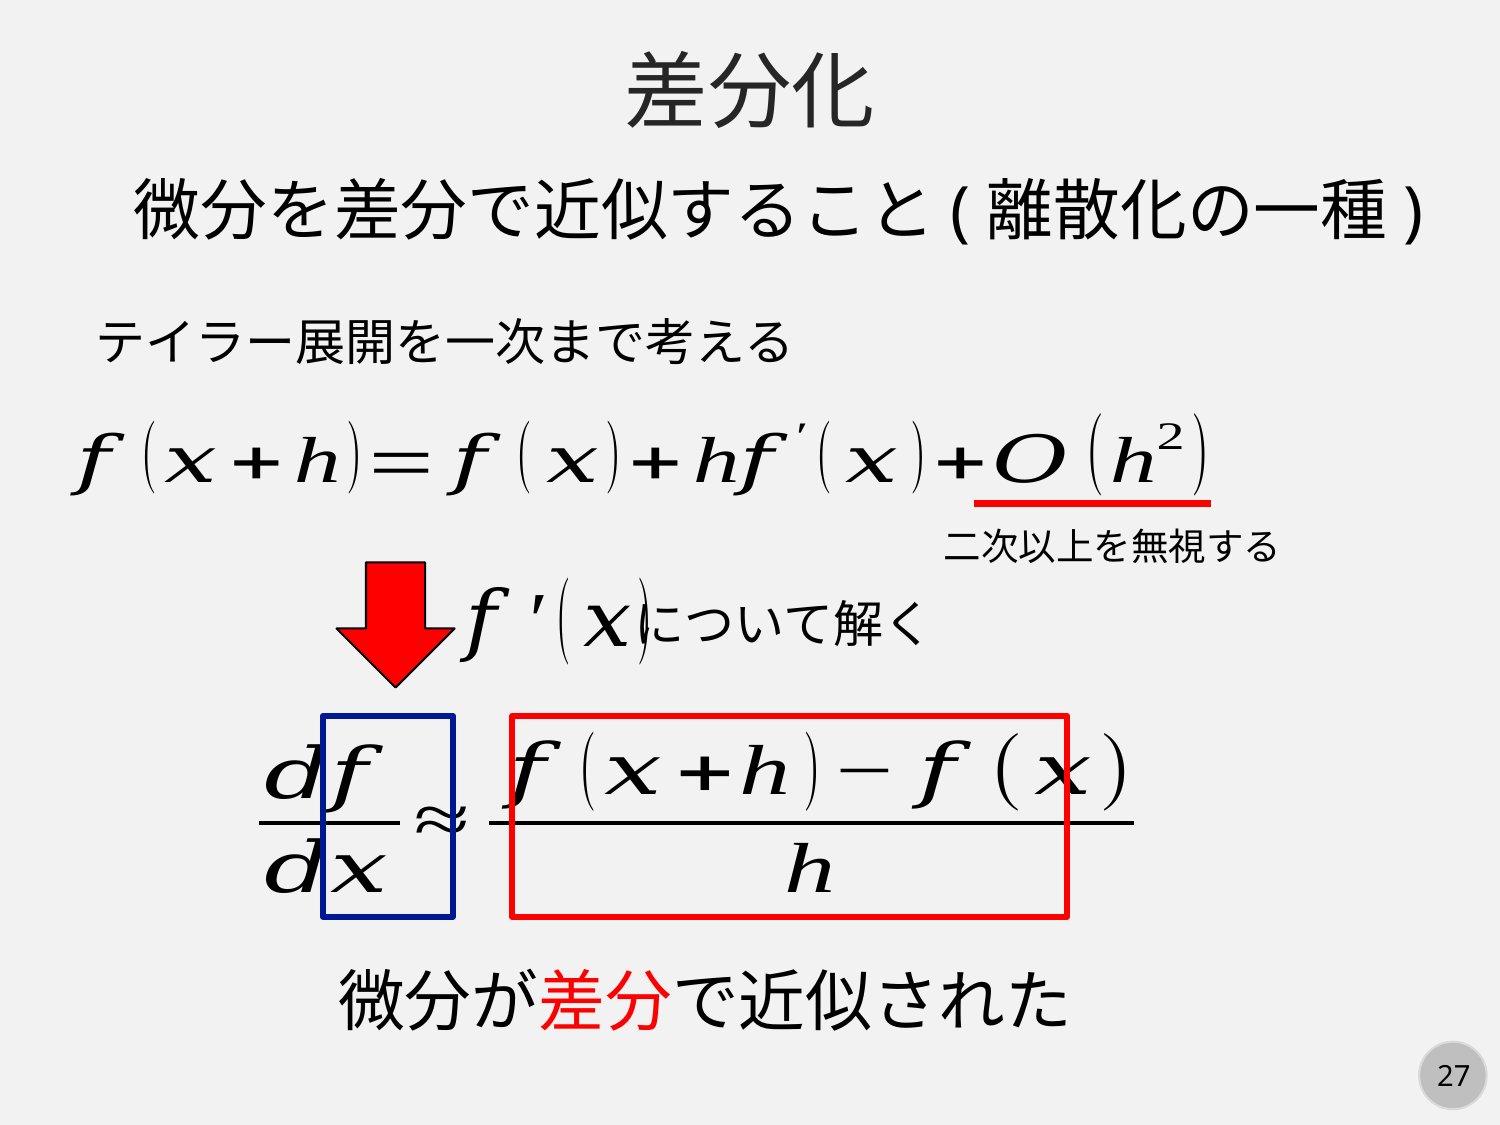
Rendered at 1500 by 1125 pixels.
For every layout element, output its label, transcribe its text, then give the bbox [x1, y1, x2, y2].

text_box 微分を差分で近似すること(離散化の一種) [119, 160, 1438, 256]
text_box 微分が差分で近似された [323, 950, 1088, 1046]
text_box [335, 561, 456, 689]
text_box について解く [620, 584, 963, 660]
text_box [511, 715, 1068, 918]
text_box 二次以上を無視する [929, 515, 1297, 575]
text_box [322, 715, 454, 918]
text_box テイラー展開を一次まで考える [81, 302, 810, 378]
list 差分化 [0, 31, 1500, 155]
